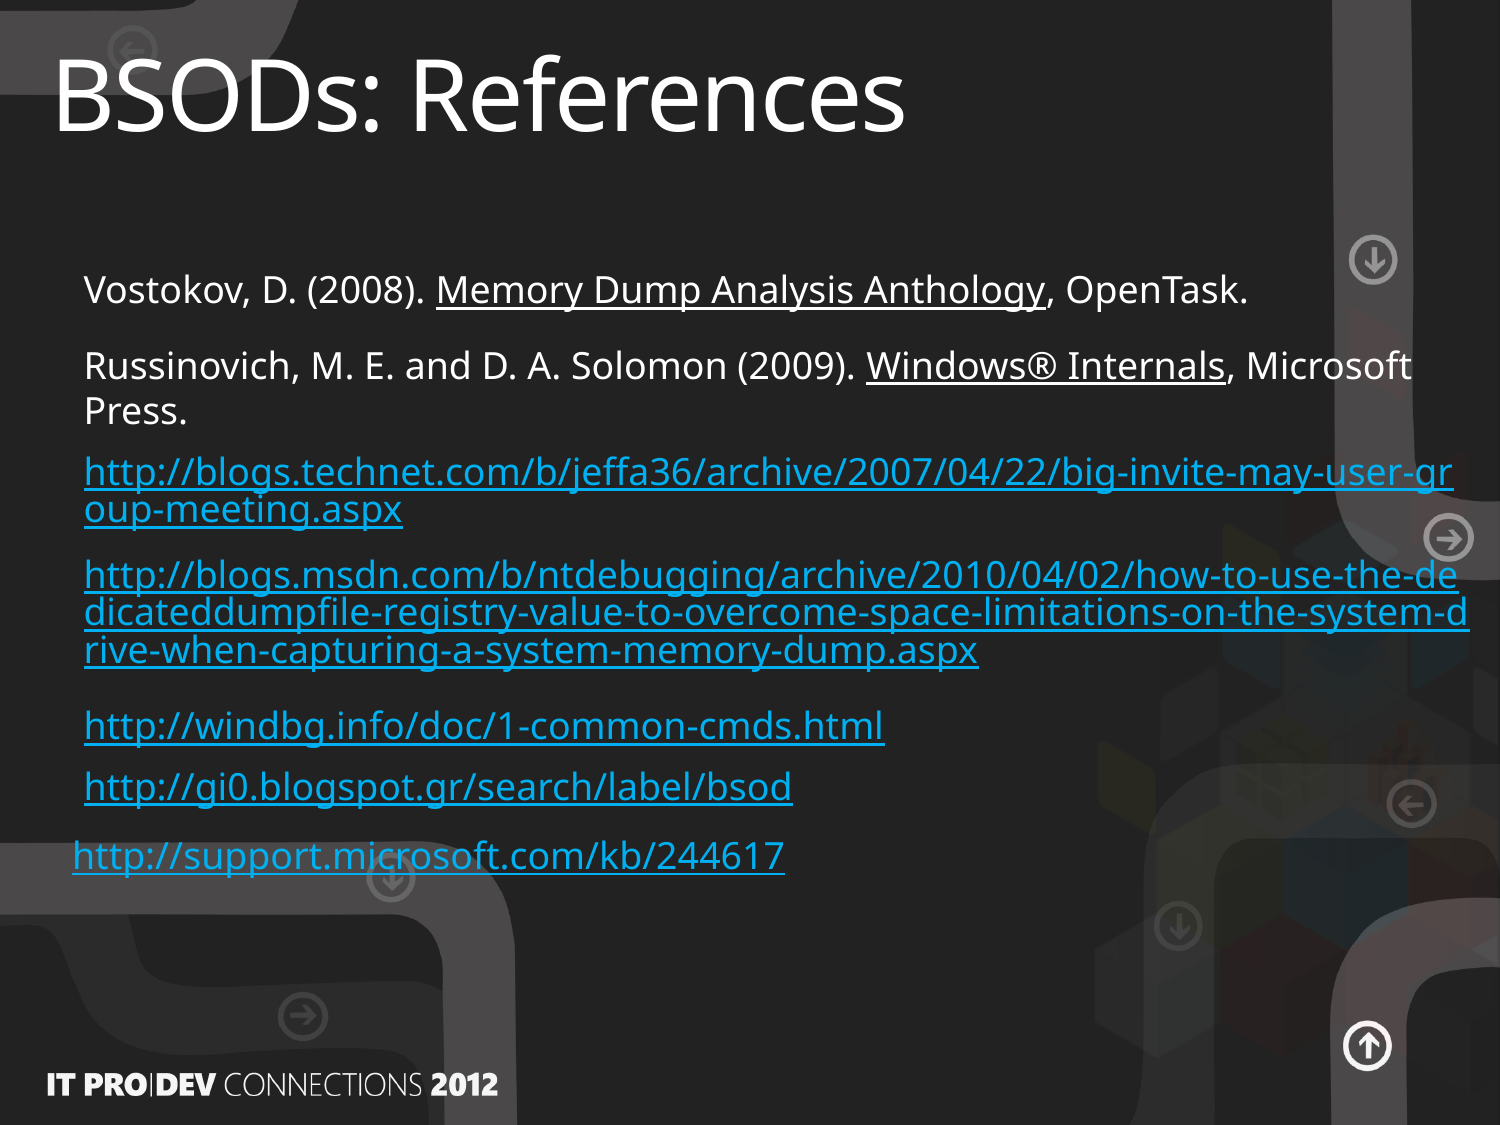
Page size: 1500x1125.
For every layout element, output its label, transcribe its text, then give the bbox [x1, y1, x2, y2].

text_box http://blogs.msdn.com/b/ntdebugging/archive/2010/04/02/how-to-use-the-dedicateddumpfile-registry-value-to-overcome-space-limitations-on-the-system-drive-when-capturing-a-system-memory-dump.aspx [68, 543, 1488, 610]
text_box http://support.microsoft.com/kb/244617 [57, 824, 801, 891]
text_box http://blogs.technet.com/b/jeffa36/archive/2007/04/22/big-invite-may-user-group-meeting.aspx [68, 440, 1488, 507]
text_box http://windbg.info/doc/1-common-cmds.html [68, 694, 1488, 761]
text_box Russinovich, M. E. and D. A. Solomon (2009). Windows® Internals, Microsoft Press. [68, 334, 1450, 440]
text_box http://gi0.blogspot.gr/search/label/bsod [68, 755, 1432, 821]
picture [0, 0, 1500, 1125]
title BSODs: References [35, 23, 1462, 175]
text_box Vostokov, D. (2008). Memory Dump Analysis Anthology, OpenTask. [68, 258, 1450, 319]
